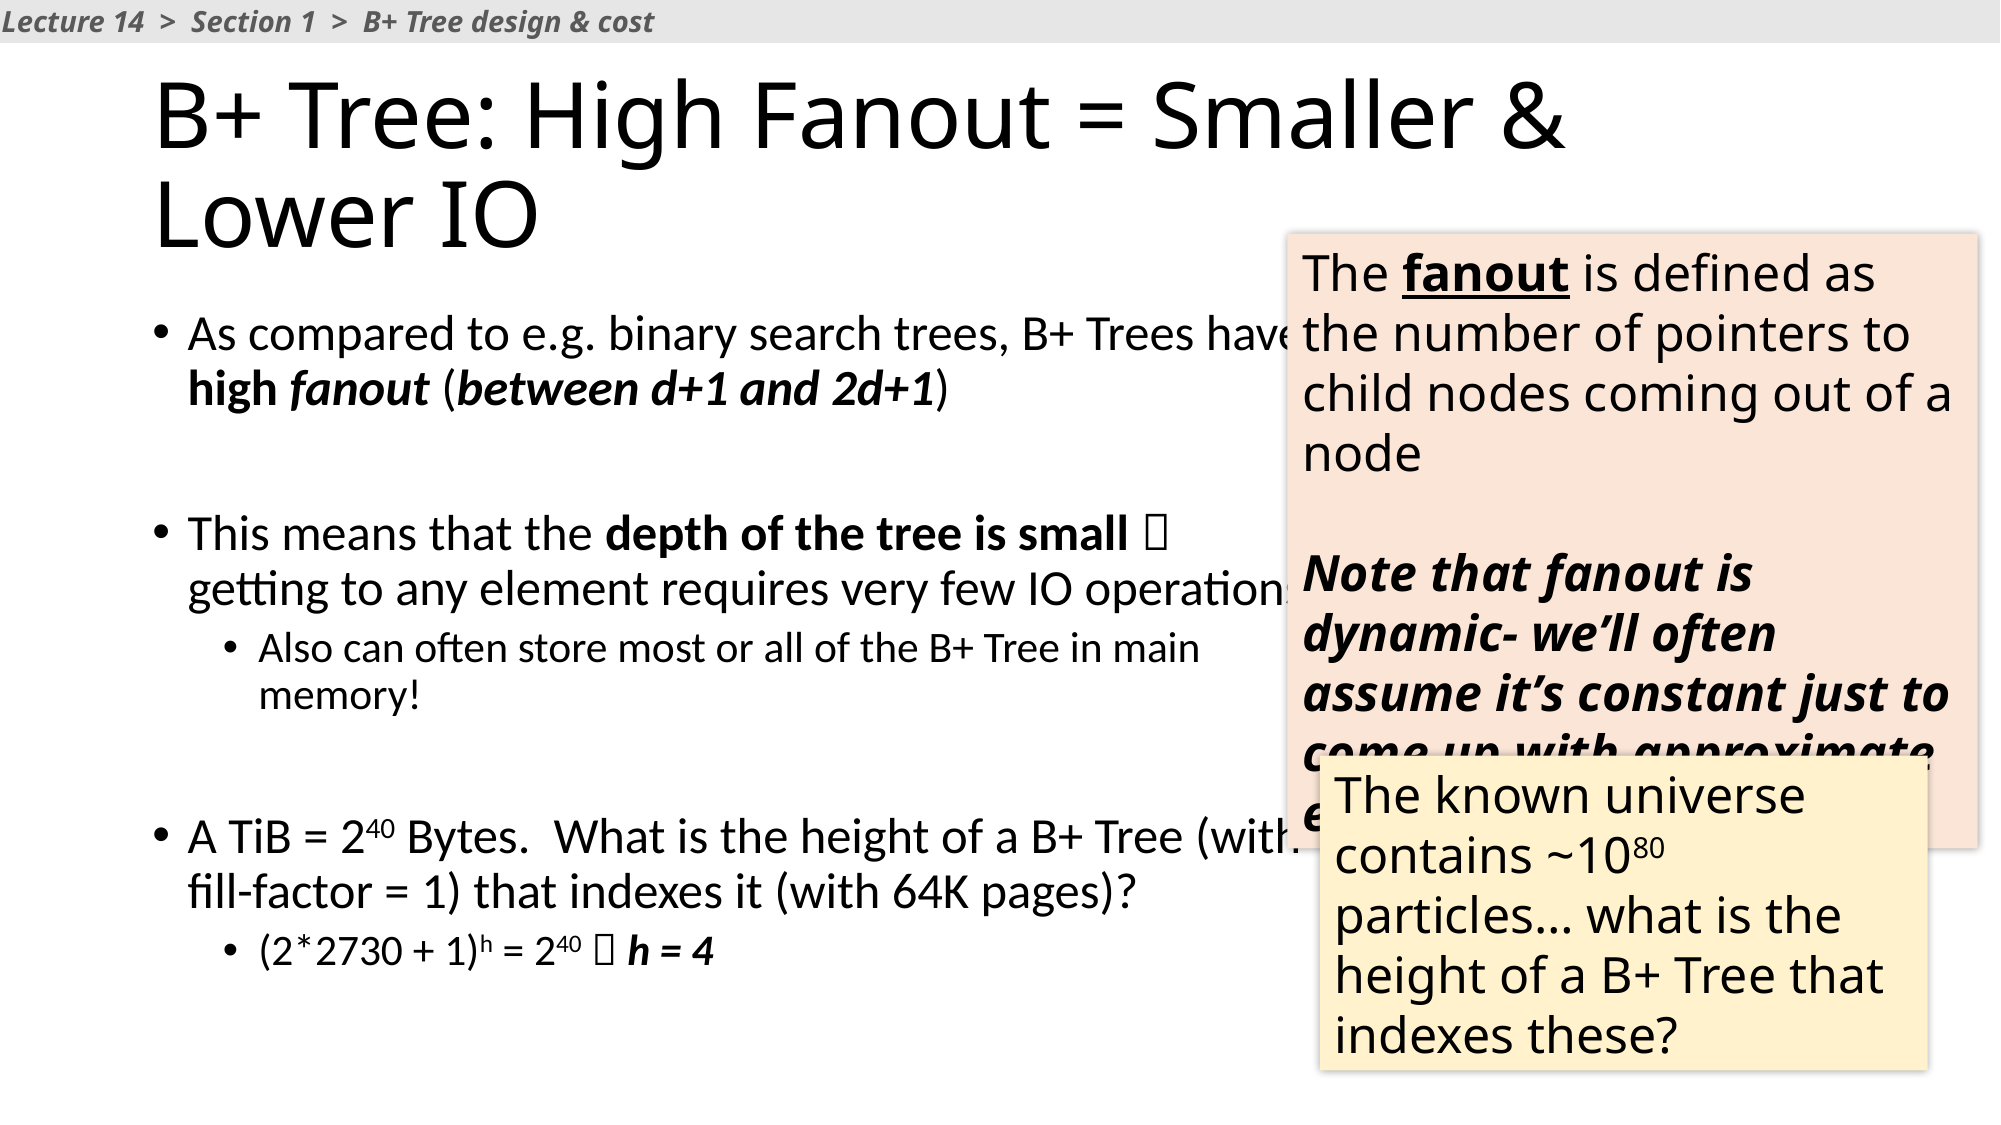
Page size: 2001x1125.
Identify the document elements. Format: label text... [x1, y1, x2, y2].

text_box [0, 0, 2000, 47]
text_box The fanout is defined as the number of pointers to child nodes coming out of a node Note that fanout is dynamic- we’ll often assume it’s constant just to come up with approximate eqns! [1287, 233, 1978, 849]
text_box The known universe contains ~1080 particles… what is the height of a B+ Tree that indexes these? [1319, 755, 1928, 1071]
title B+ Tree: High Fanout = Smaller & Lower IO [137, 59, 1863, 278]
list As compared to e.g. binary search trees, B+ Trees have high fanout (between d+1 and 2d+1) This means that the depth of the tree is small  getting to any element requires very few IO operations! Also can often store most or all of the B+ Tree in main memory! A TiB = 240 Bytes. What is the height of a B+ Tree (with fill-factor = 1) that indexes it (with 64K pages)? (2*2730 + 1)h = 240  h = 4 [137, 299, 1314, 1014]
